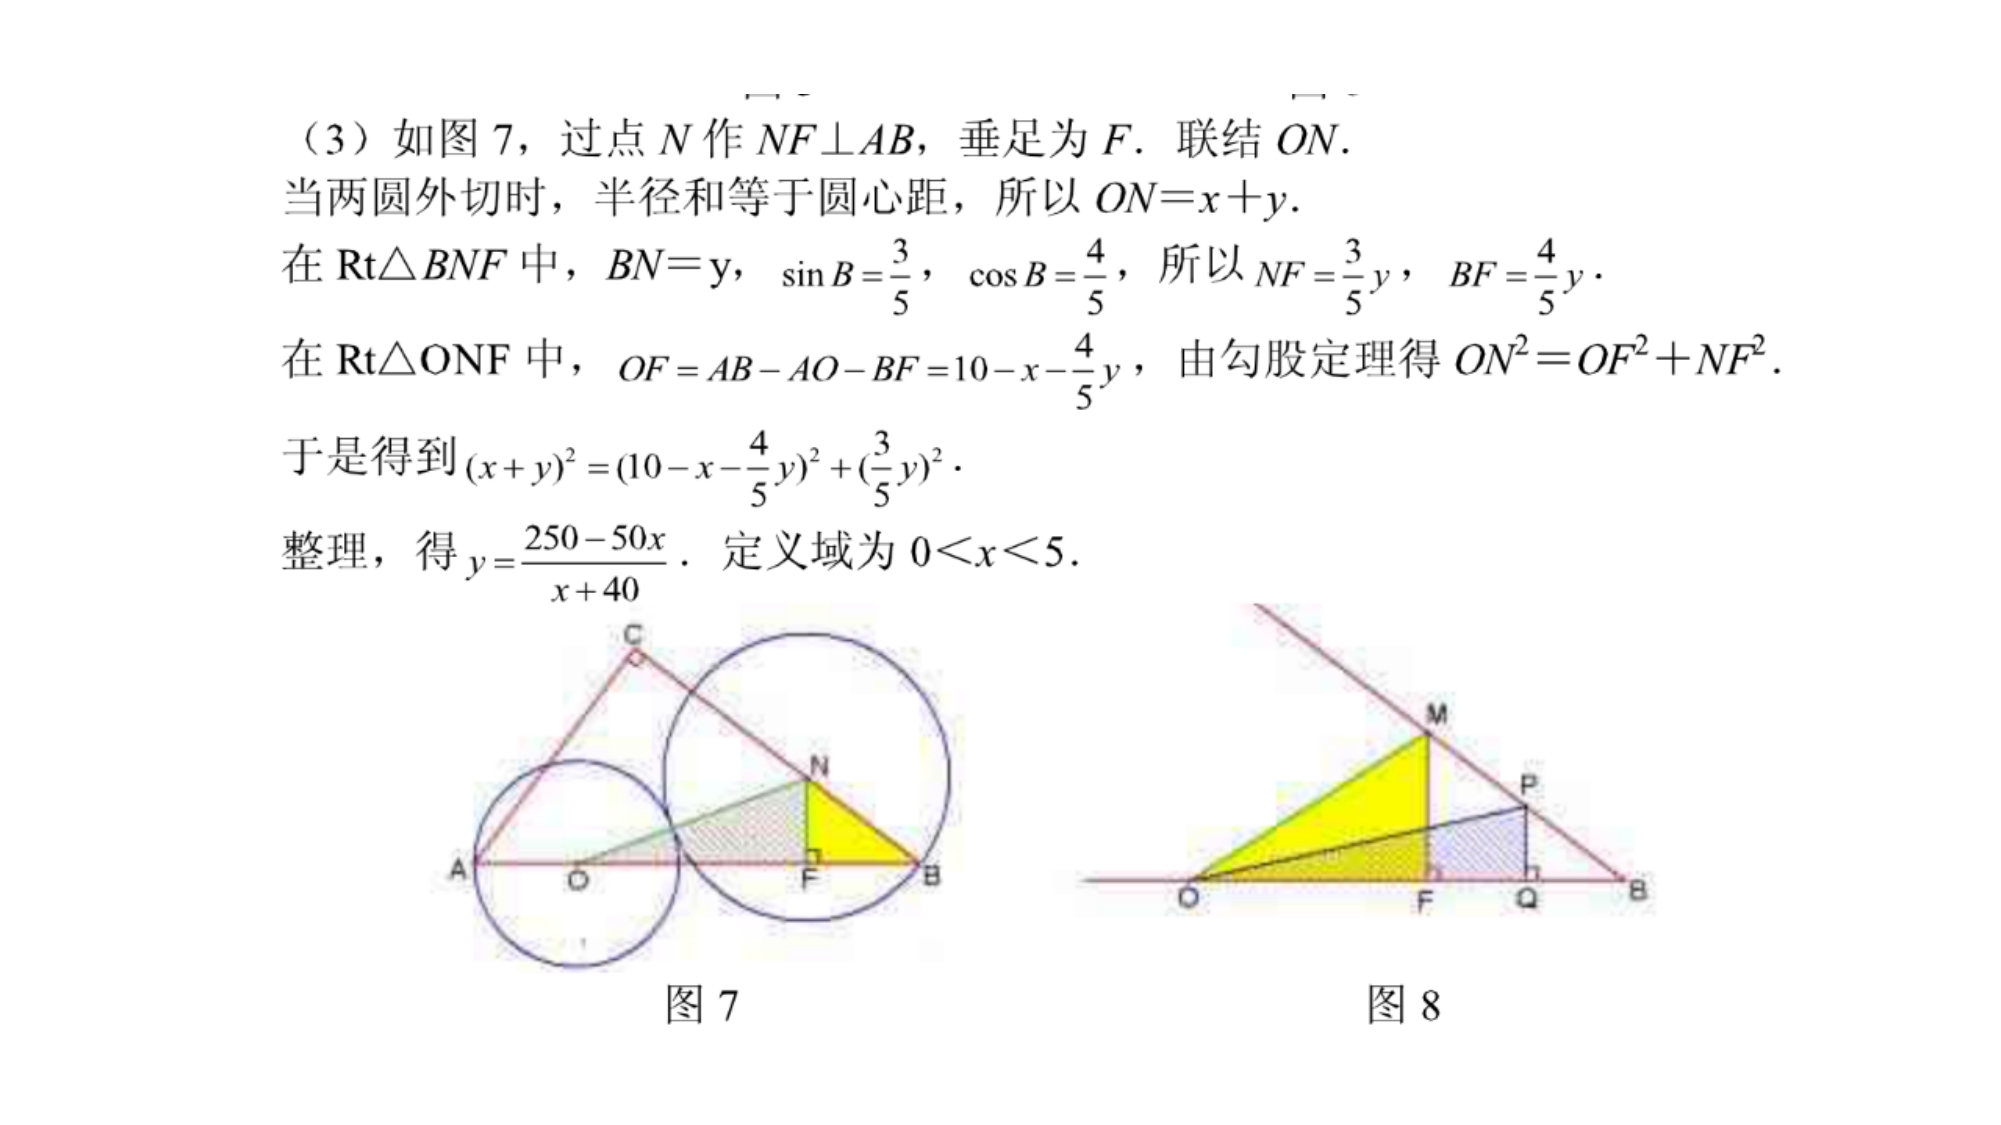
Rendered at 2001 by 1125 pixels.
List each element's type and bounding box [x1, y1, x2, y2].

picture [218, 94, 1782, 1031]
